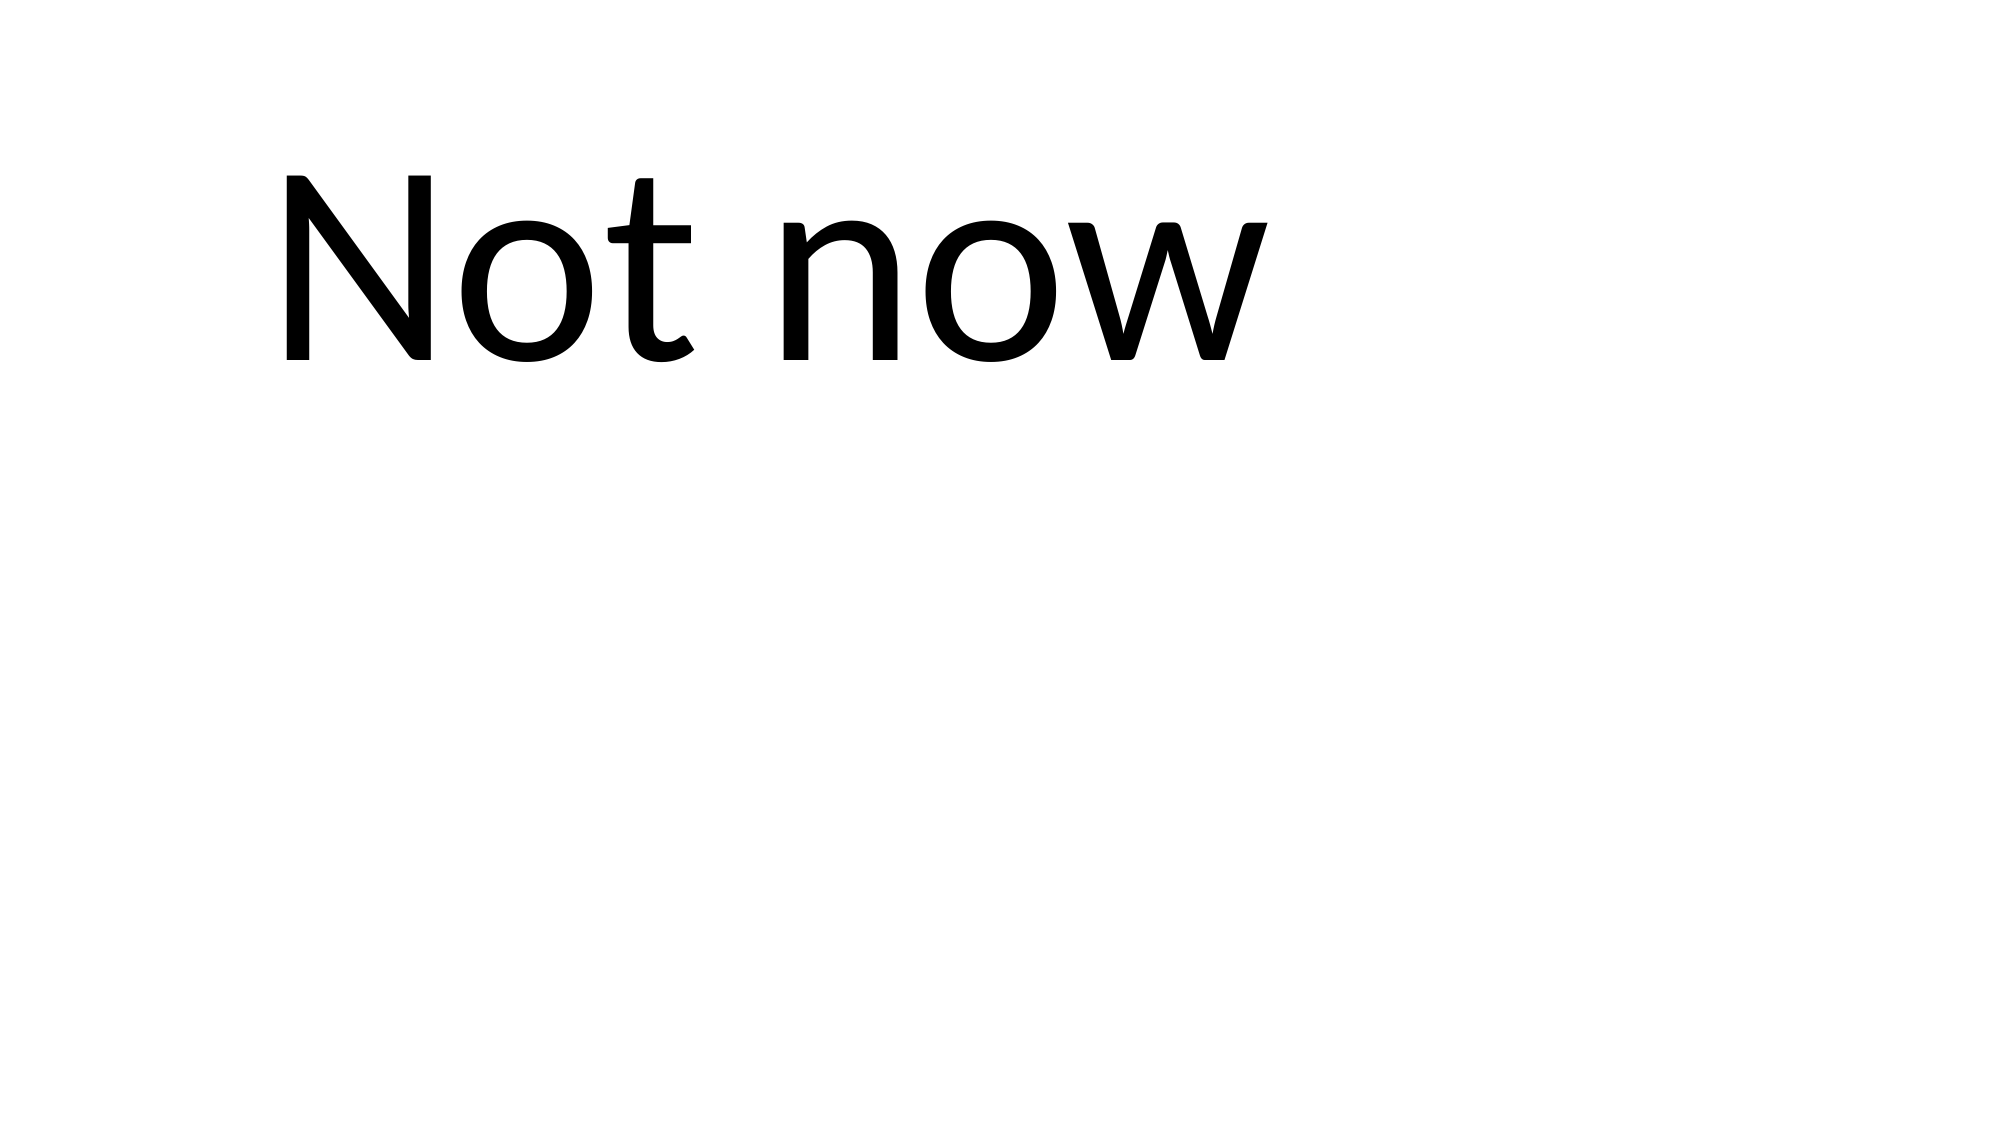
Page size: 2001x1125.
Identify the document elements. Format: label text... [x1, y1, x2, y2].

text_box Not now [251, 65, 1287, 426]
